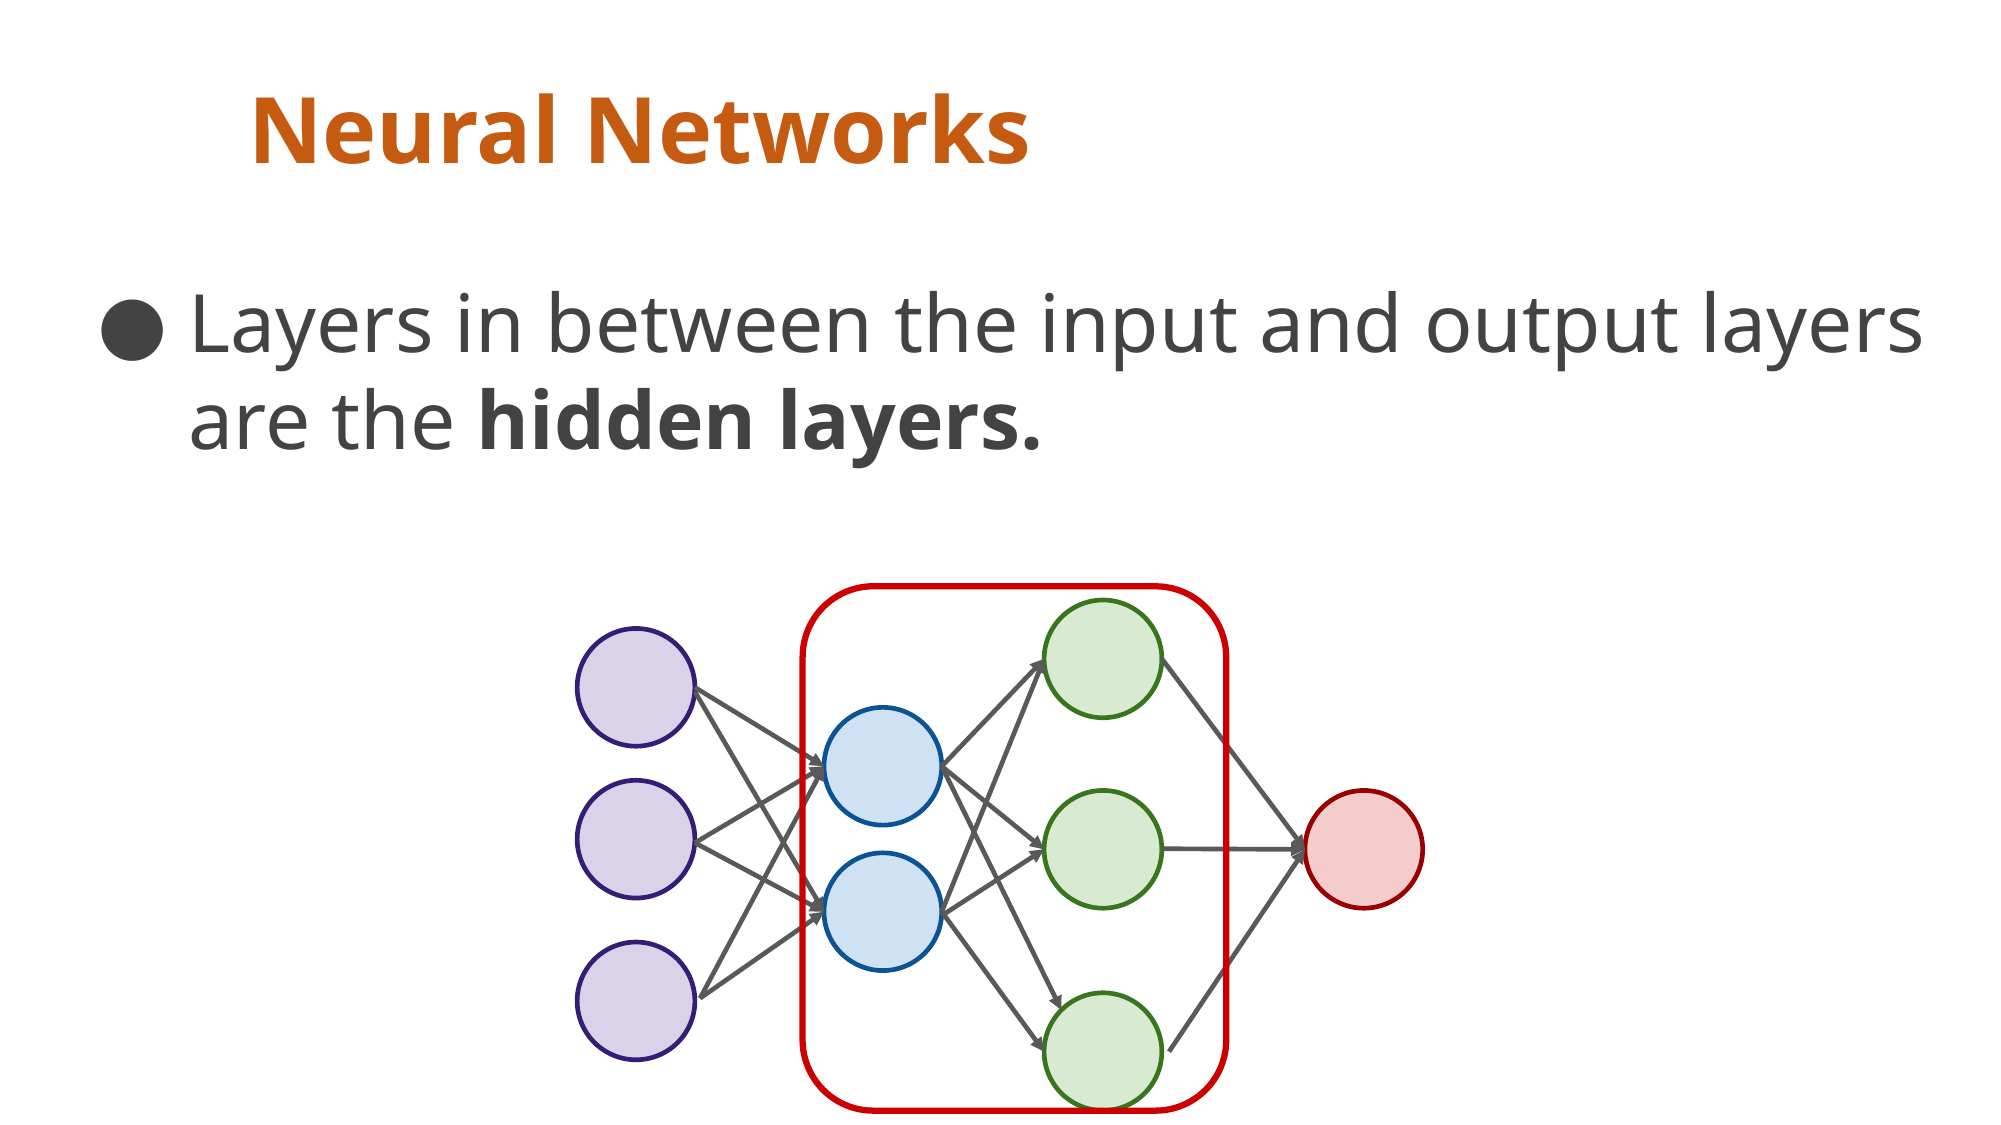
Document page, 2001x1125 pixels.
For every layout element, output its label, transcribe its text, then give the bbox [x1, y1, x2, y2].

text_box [700, 766, 825, 911]
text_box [694, 842, 700, 912]
list Layers in between the input and output layers are the hidden layers. [68, 252, 1968, 1000]
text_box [1161, 658, 1305, 848]
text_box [1045, 766, 1062, 1010]
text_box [941, 916, 1045, 1052]
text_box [1168, 849, 1305, 1052]
title Neural Networks [228, 64, 1932, 190]
text_box [1305, 790, 1423, 909]
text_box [694, 687, 824, 691]
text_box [694, 766, 700, 842]
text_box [941, 658, 1045, 849]
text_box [700, 911, 825, 999]
text_box [577, 628, 695, 747]
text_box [694, 691, 824, 766]
text_box [802, 586, 1227, 1111]
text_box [941, 849, 1045, 916]
text_box [577, 942, 695, 1060]
text_box [577, 780, 694, 899]
